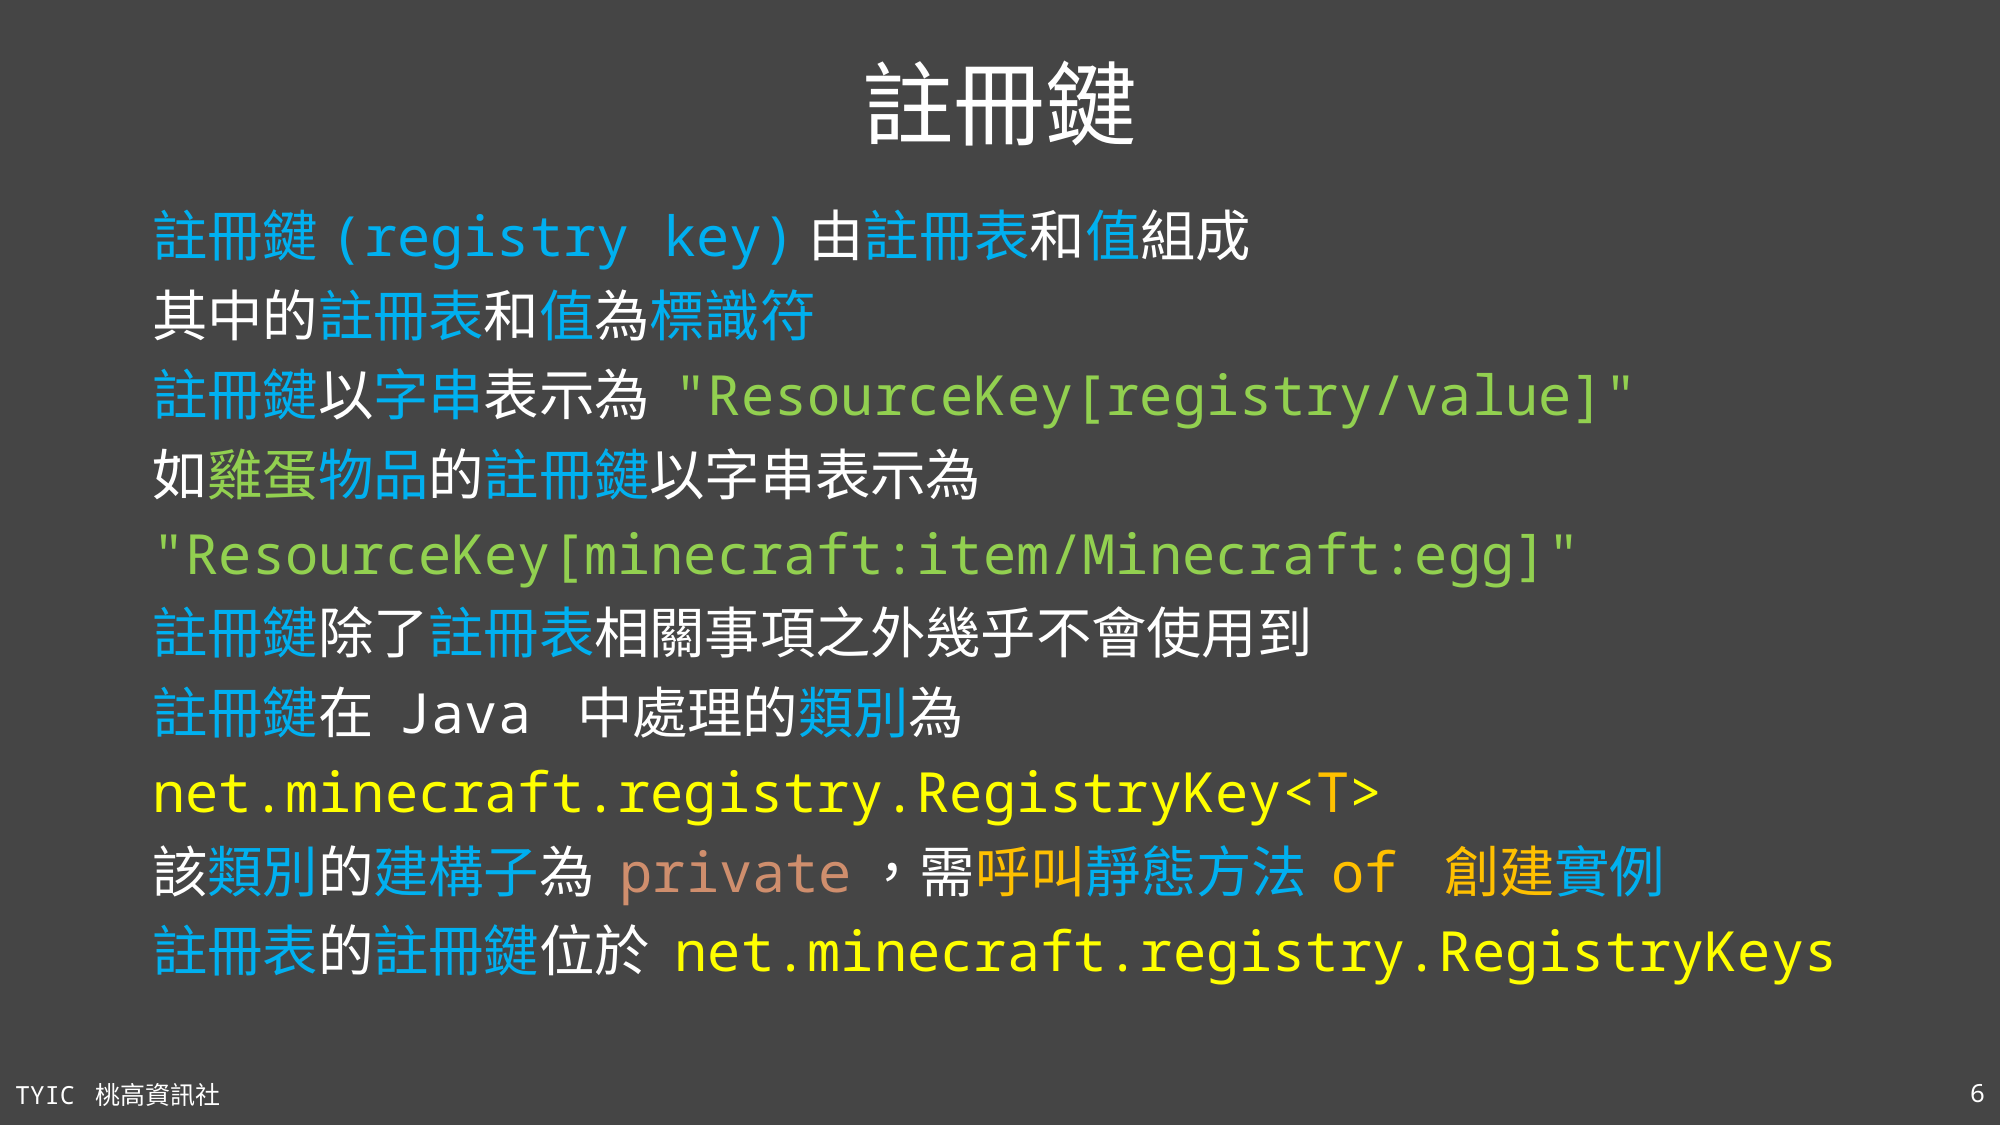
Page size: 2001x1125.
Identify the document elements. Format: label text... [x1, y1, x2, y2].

list 註冊鍵(registry key)由註冊表和值組成 其中的註冊表和值為標識符 註冊鍵以字串表示為 "ResourceKey[registry/value]" 如雞蛋物品的註冊鍵以字串表示為 "ResourceKey[minecraft:item/Minecraft:egg]" 註冊鍵除了註冊表相關事項之外幾乎不會使用到 註冊鍵在 Java 中處理的類別為 net.minecraft.registry.RegistryKey<T> 該類別的建構子為 private，需呼叫靜態方法 of 創建實例 註冊表的註冊鍵位於 net.minecraft.registry.RegistryKeys [137, 201, 1863, 1056]
title 註冊鍵 [137, 0, 1863, 201]
